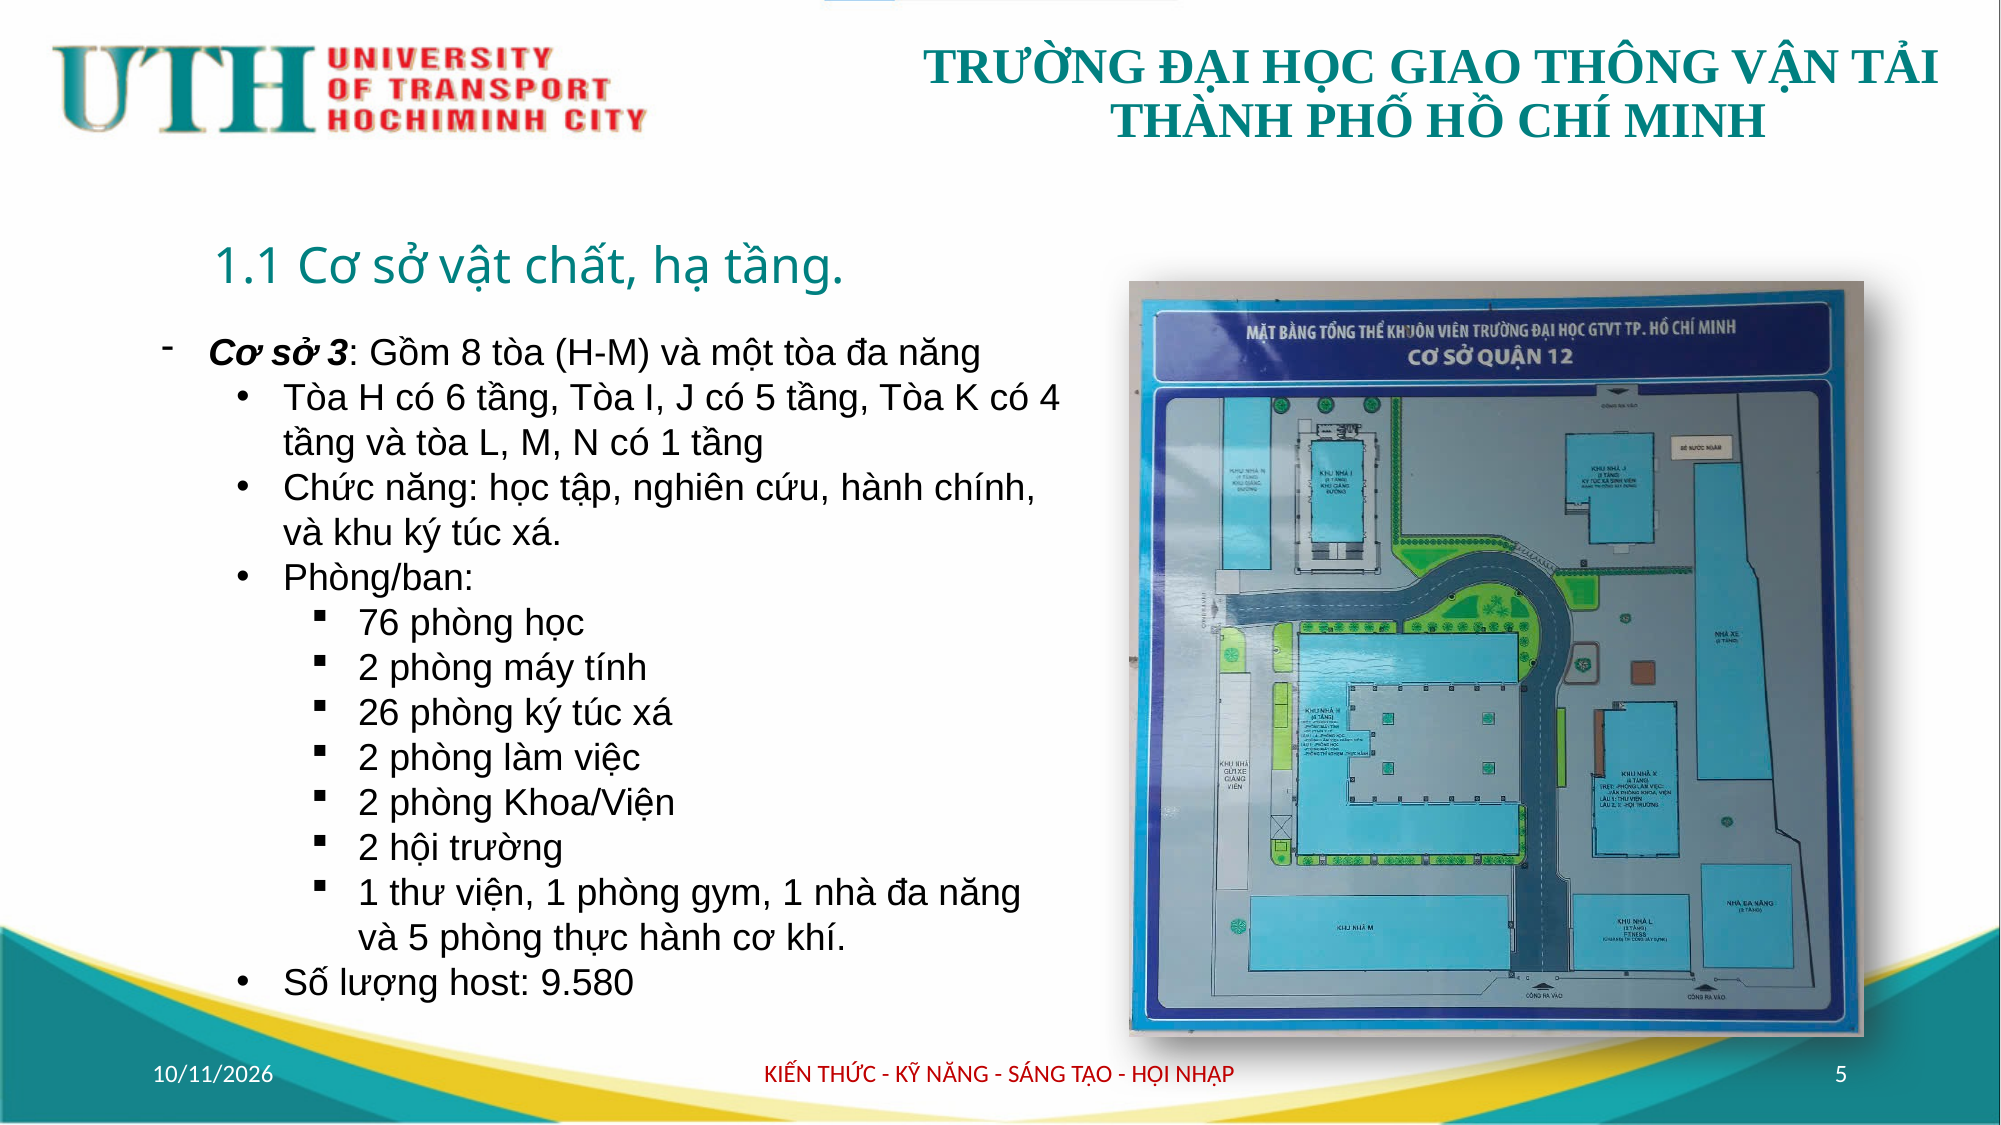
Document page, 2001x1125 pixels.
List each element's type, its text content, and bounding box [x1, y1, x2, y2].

text_box Cơ sở 3: Gồm 8 tòa (H-M) và một tòa đa năng Tòa H có 6 tầng, Tòa I, J có 5 tầng, Tòa K có 4 tầng và tòa L, M, N có 1 tầng Chức năng: học tập, nghiên cứu, hành chính, và khu ký túc xá. Phòng/ban: 76 phòng học 2 phòng máy tính 26 phòng ký túc xá 2 phòng làm việc 2 phòng Khoa/Viện 2 hội trường 1 thư viện, 1 phòng gym, 1 nhà đa năng và 5 phòng thực hành cơ khí. Số lượng host: 9.580 [146, 320, 1081, 1056]
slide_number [137, 1042, 588, 1103]
picture [0, 0, 2001, 1125]
subtitle 1.1 Cơ sở vật chất, hạ tầng. [136, 233, 923, 328]
slide_number 5 [1412, 1042, 1863, 1103]
footer KIẾN THỨC - KỸ NĂNG - SÁNG TẠO - HỘI NHẬP [662, 1042, 1338, 1103]
